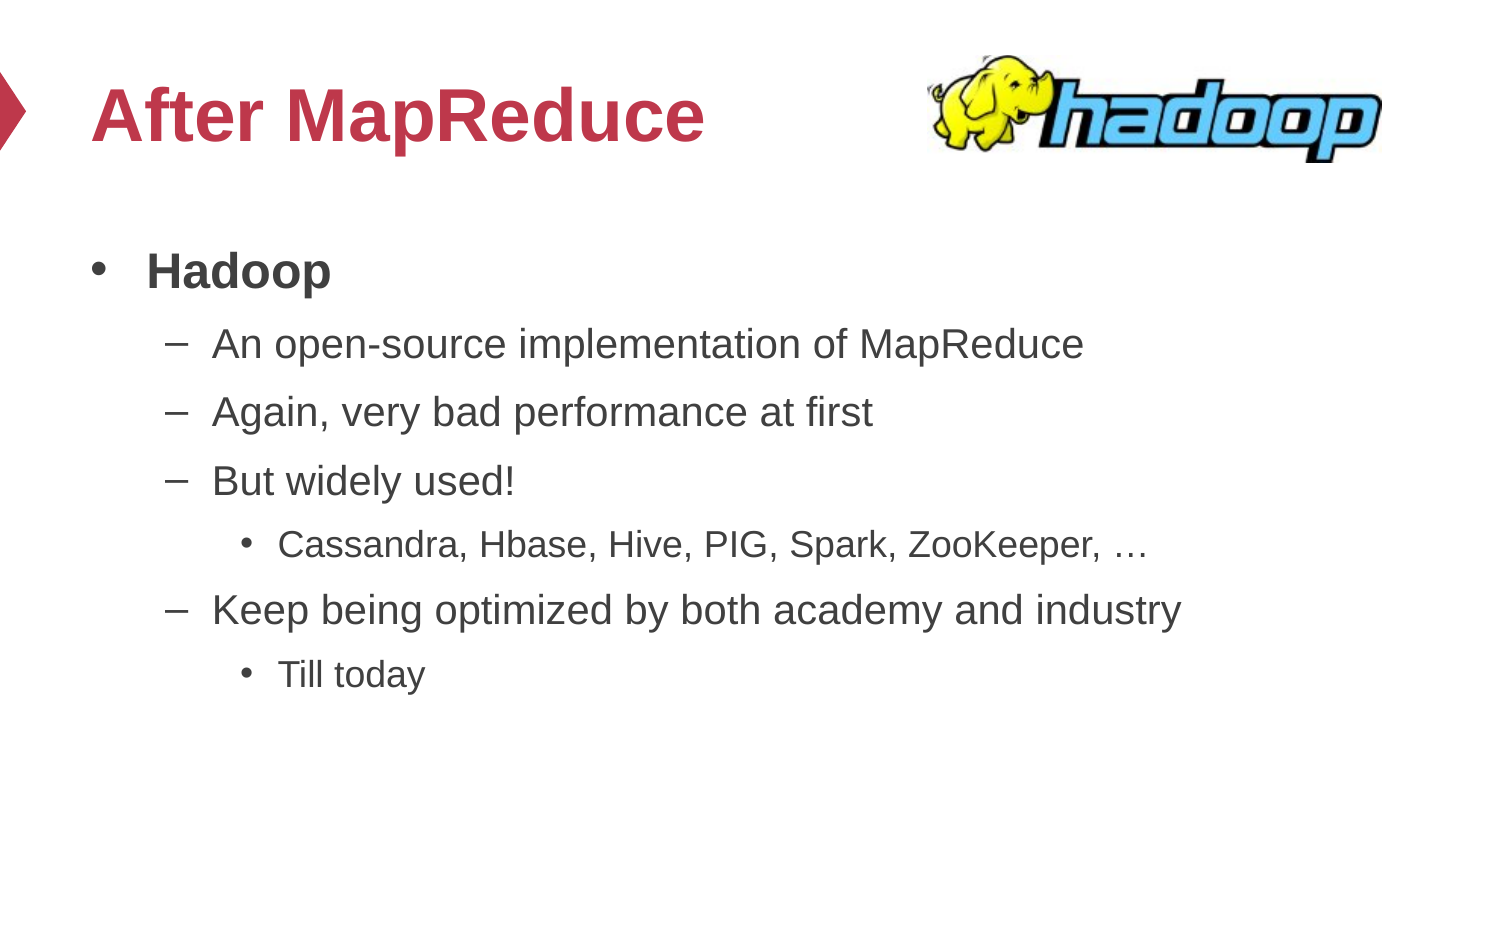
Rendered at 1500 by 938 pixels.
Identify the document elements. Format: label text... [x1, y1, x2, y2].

list Hadoop An open-source implementation of MapReduce Again, very bad performance at first But widely used! Cassandra, Hbase, Hive, PIG, Spark, ZooKeeper, … Keep being optimized by both academy and industry Till today [75, 218, 1425, 838]
picture [926, 55, 1382, 163]
title After MapReduce [75, 37, 1425, 186]
